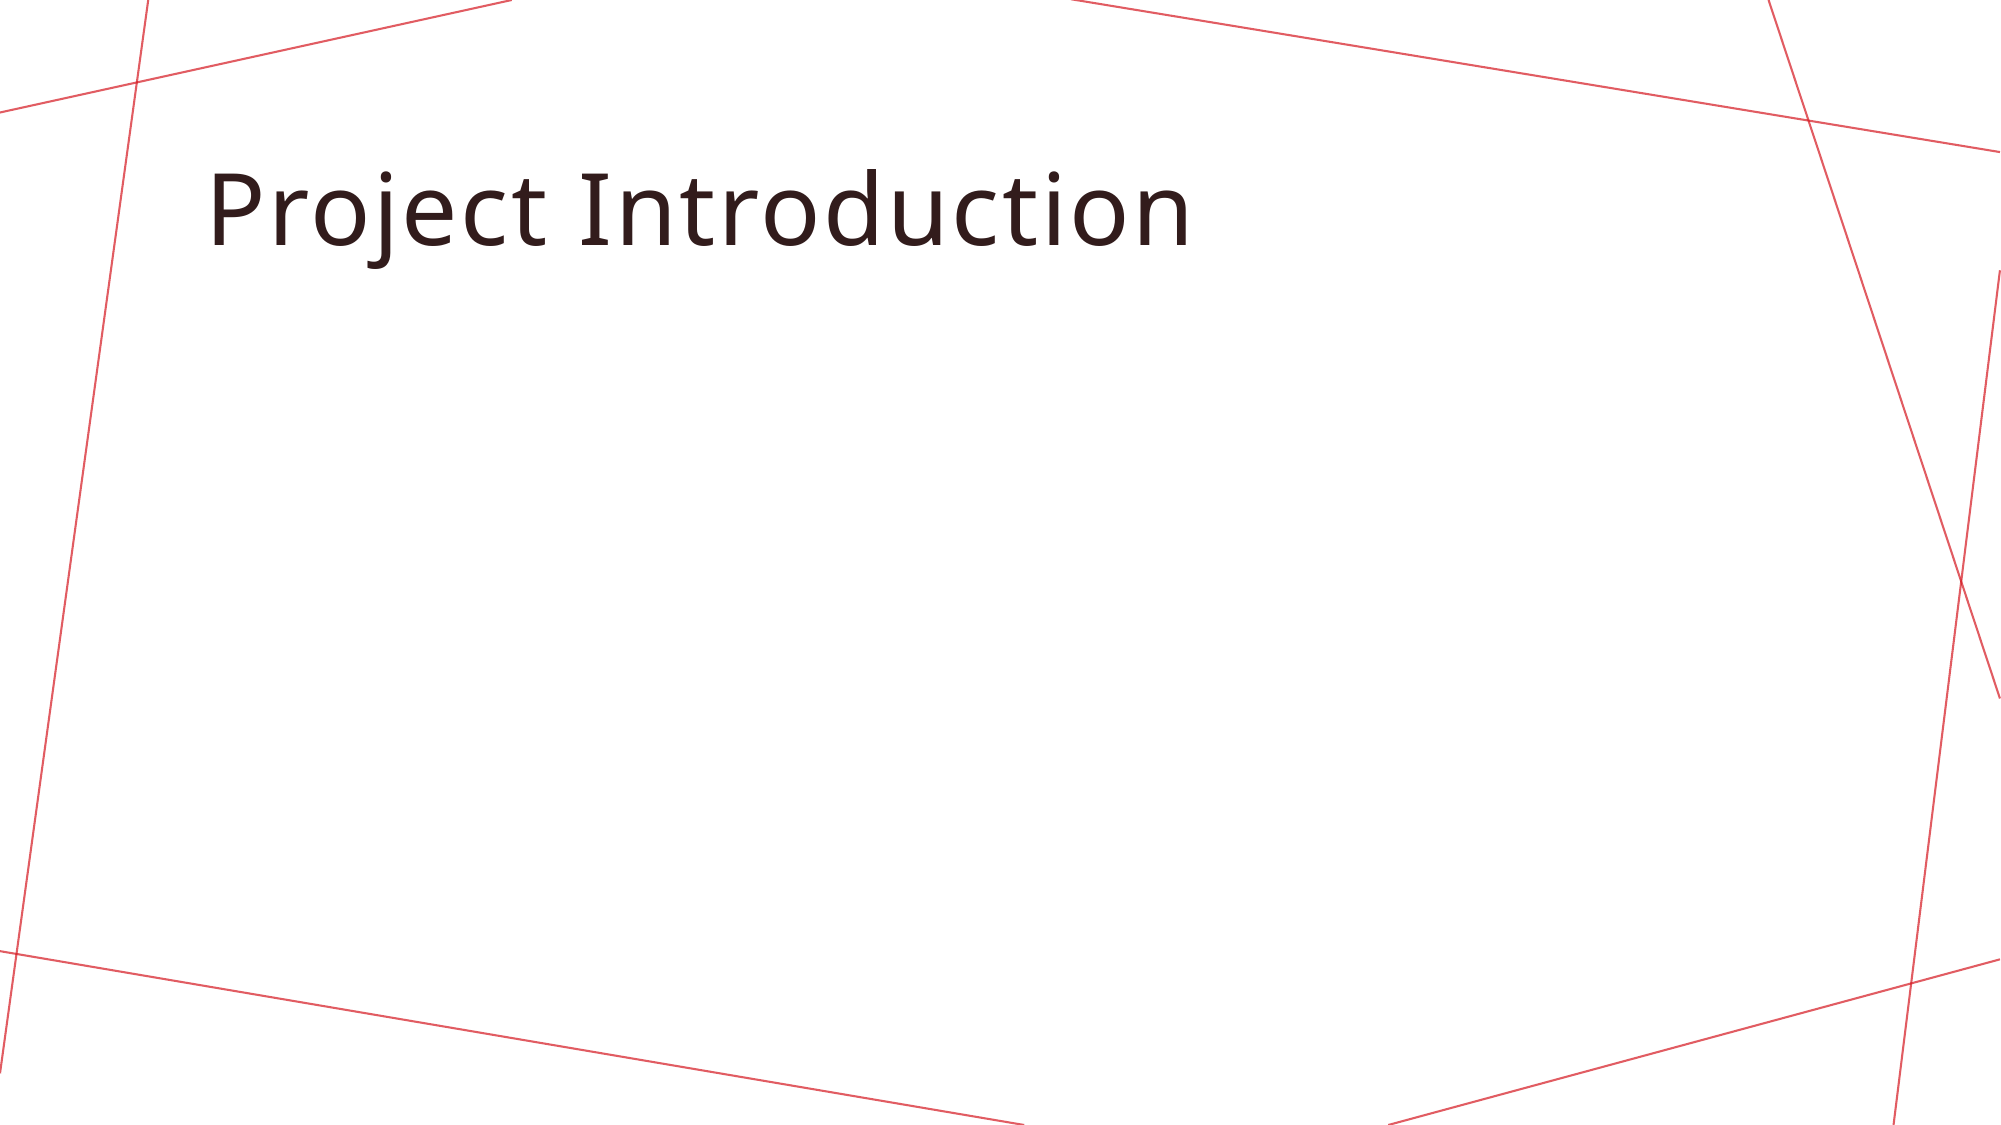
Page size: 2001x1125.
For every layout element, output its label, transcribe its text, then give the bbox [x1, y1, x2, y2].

title Project Introduction [187, 87, 1813, 315]
